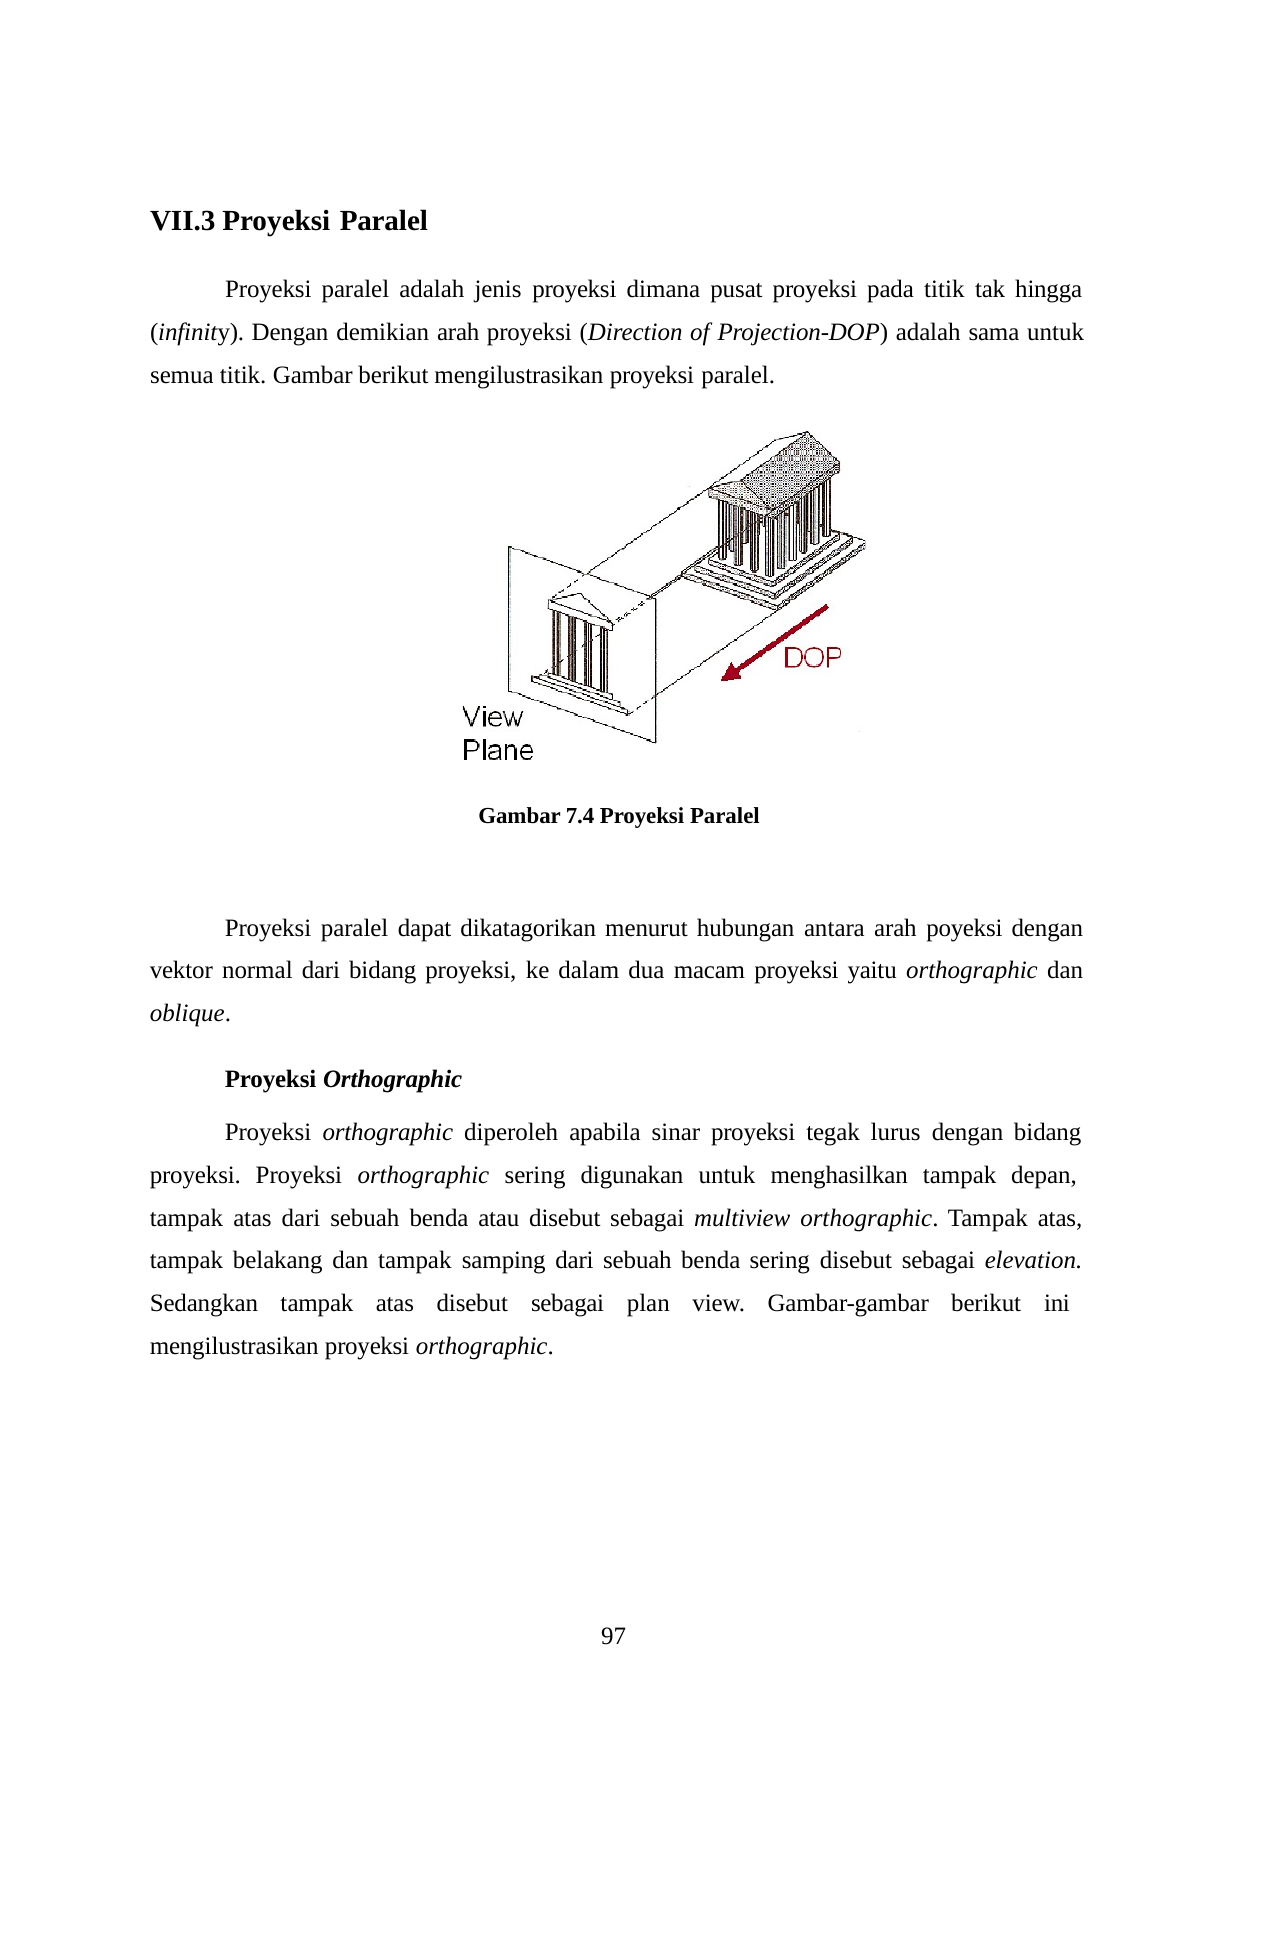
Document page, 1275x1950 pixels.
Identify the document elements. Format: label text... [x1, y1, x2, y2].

text_box [462, 431, 866, 760]
text_box 97 [594, 1619, 645, 1650]
text_box Proyeksi paralel dapat dikatagorikan menurut hubungan antara arah poyeksi dengan vektor normal dari bidang proyeksi, ke dalam dua macam proyeksi yaitu orthographic dan oblique. Proyeksi Orthographic Proyeksi orthographic diperoleh apabila sinar proyeksi tegak lurus dengan bidang proyeksi. Proyeksi orthographic sering digunakan untuk menghasilkan tampak depan, tampak atas dari sebuah benda atau disebut sebagai multiview orthographic. Tampak atas, tampak belakang dan tampak samping dari sebuah benda sering disebut sebagai elevation. Sedangkan tampak atas disebut sebagai plan view. Gambar-gambar berikut ini mengilustrasikan proyeksi orthographic. [147, 895, 1093, 1360]
text_box VII.3 Proyeksi Paralel Proyeksi paralel adalah jenis proyeksi dimana pusat proyeksi pada titik tak hingga (infinity). Dengan demikian arah proyeksi (Direction of Projection-DOP) adalah sama untuk semua titik. Gambar berikut mengilustrasikan proyeksi paralel. [147, 199, 1093, 389]
text_box Gambar 7.4 Proyeksi Paralel [476, 798, 765, 828]
